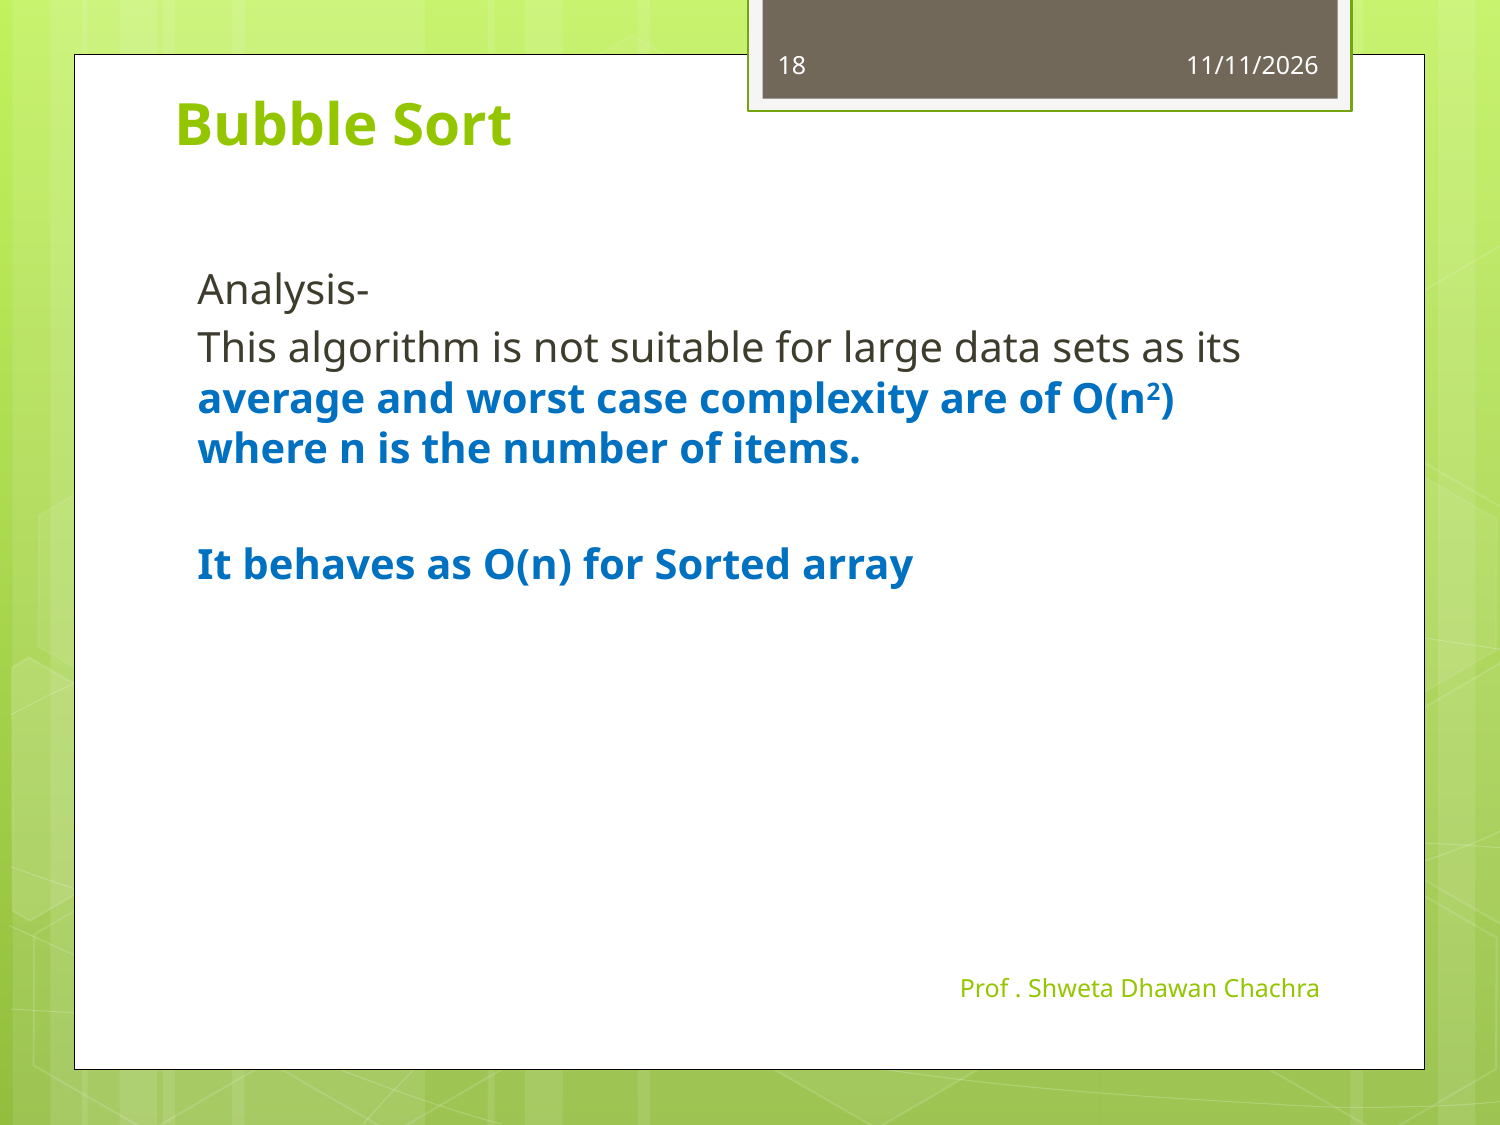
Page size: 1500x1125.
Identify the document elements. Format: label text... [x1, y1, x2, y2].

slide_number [1437, 520, 1476, 527]
table_header 3 [12, 88, 50, 93]
slide_number 18 [762, 36, 982, 97]
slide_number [983, 36, 1334, 97]
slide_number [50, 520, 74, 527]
title Bubble Sort [159, 78, 1312, 165]
table_header 3 [1425, 88, 1437, 93]
list Analysis- This algorithm is not suitable for large data sets as its average and worst case complexity are of Ο(n2) where n is the number of items. It behaves as O(n) for Sorted array [171, 255, 1283, 957]
table_header 3 [1476, 88, 1500, 93]
table_header 6 [0, 299, 11, 306]
footer Prof . Shweta Dhawan Chachra [761, 960, 1336, 1020]
